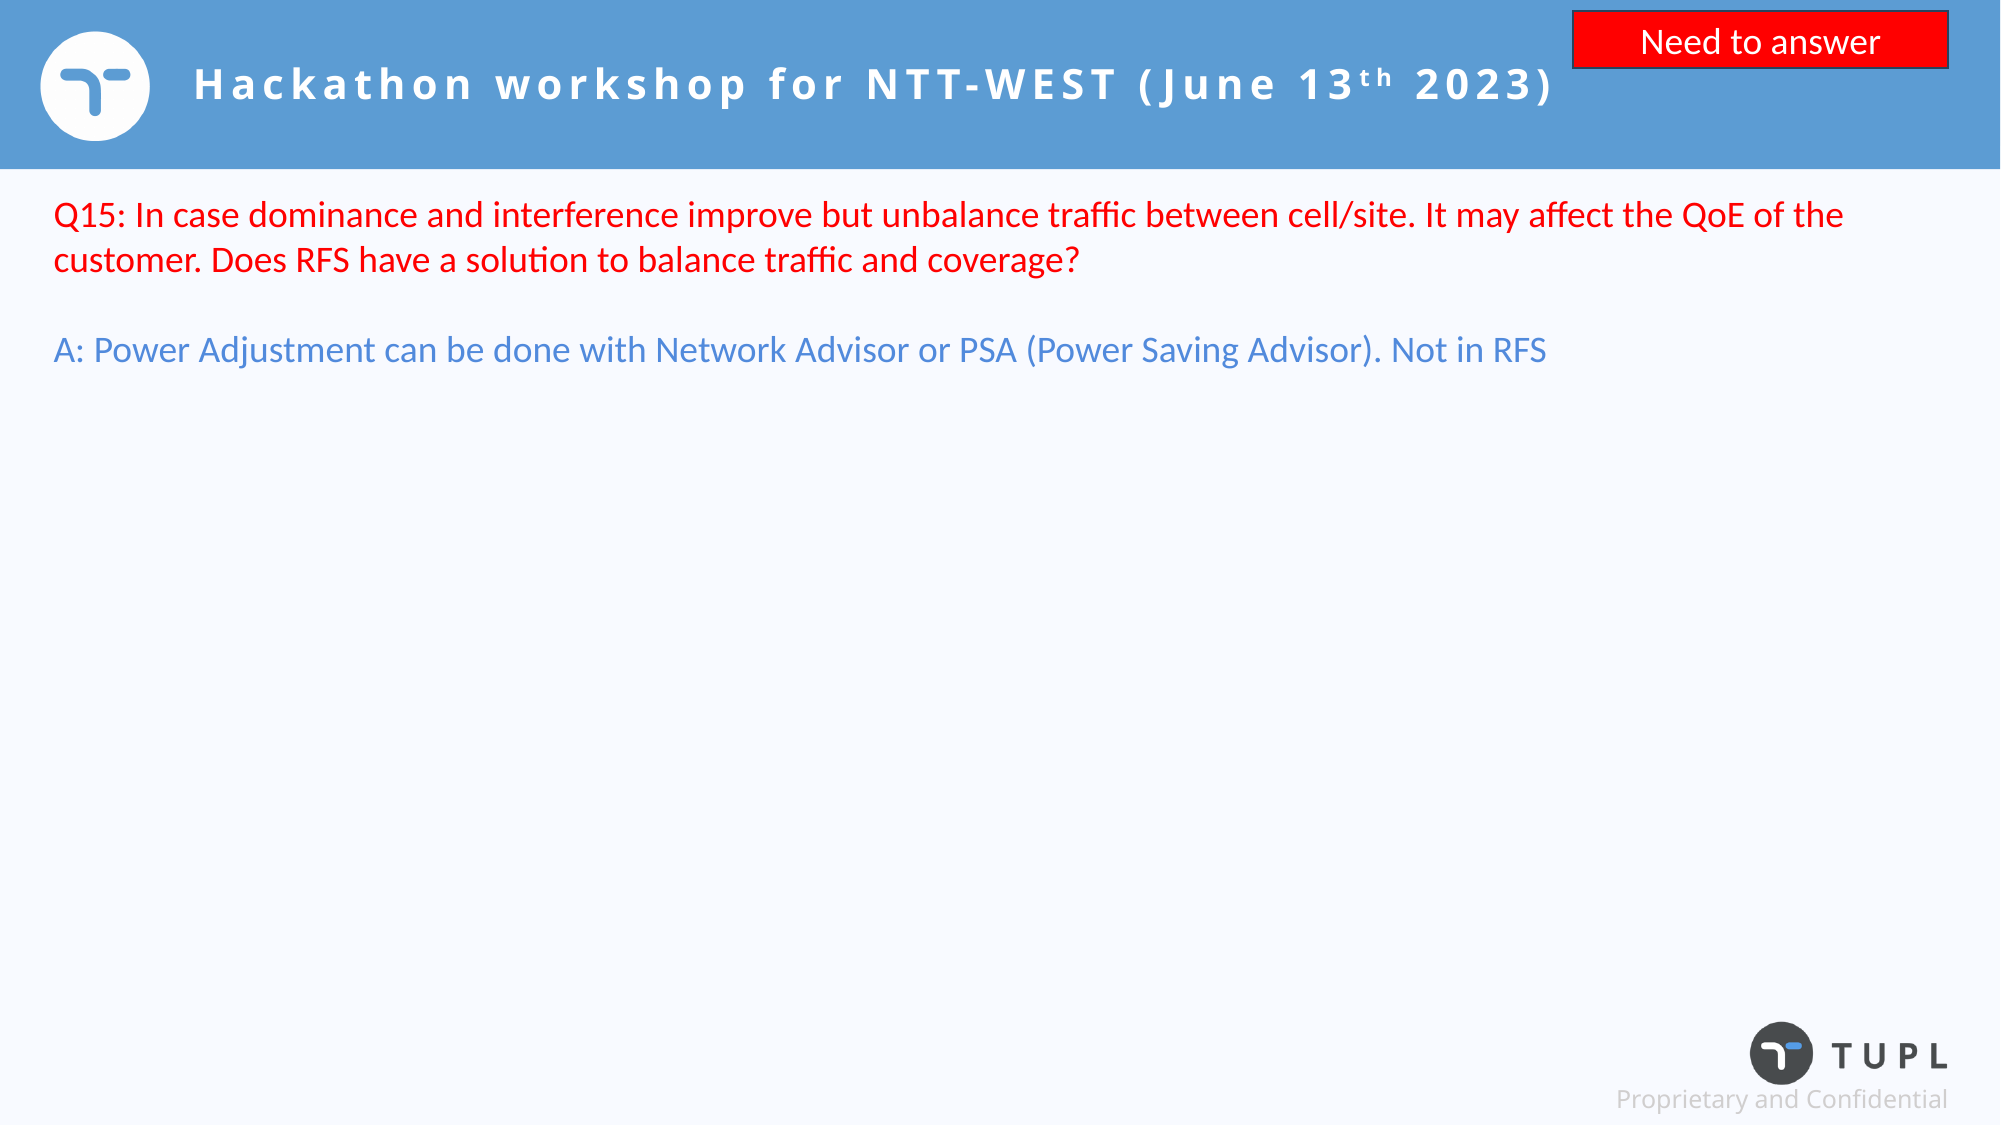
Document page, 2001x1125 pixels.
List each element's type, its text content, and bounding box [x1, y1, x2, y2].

text_box Need to answer [1572, 10, 1949, 69]
title Hackathon workshop for NTT-WEST (June 13th 2023) [177, 27, 1949, 150]
picture [13, 11, 177, 161]
text_box Q15: In case dominance and interference improve but unbalance traffic between cell/site. It may affect the QoE of the customer. Does RFS have a solution to balance traffic and coverage? A: Power Adjustment can be done with Network Advisor or PSA (Power Saving Advisor). Not in RFS [38, 182, 1873, 558]
picture [1714, 953, 1982, 1125]
